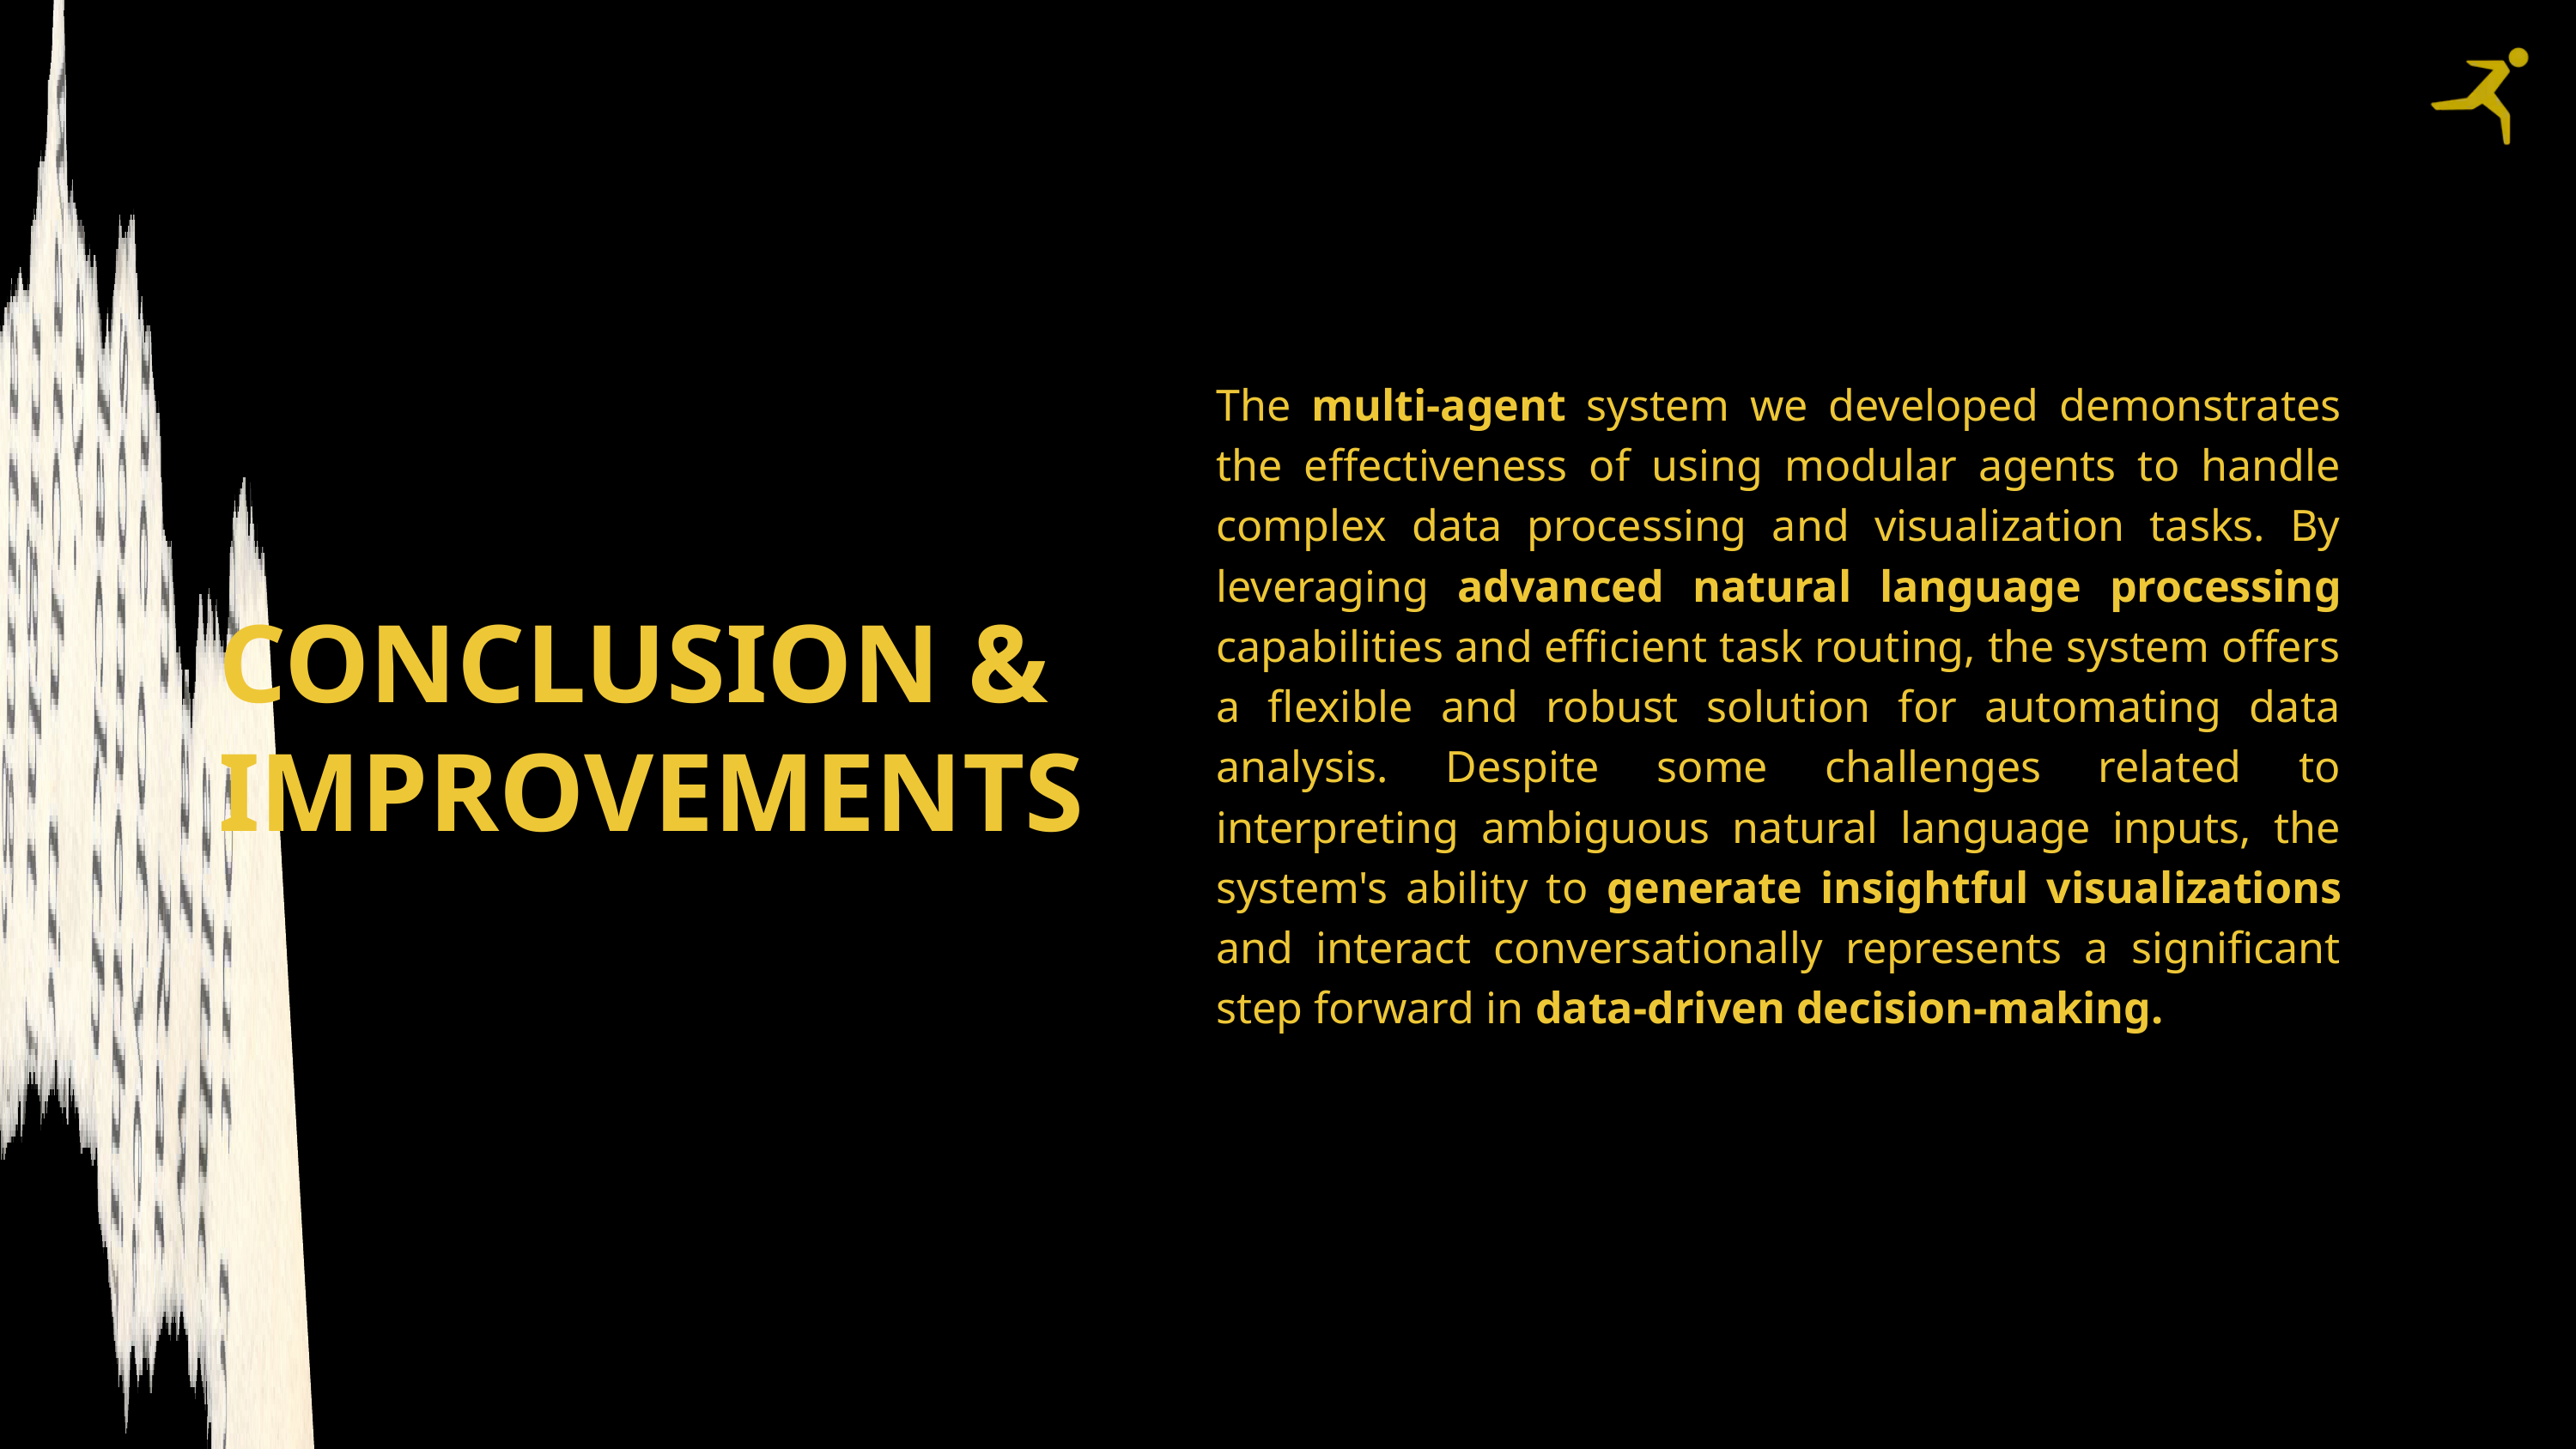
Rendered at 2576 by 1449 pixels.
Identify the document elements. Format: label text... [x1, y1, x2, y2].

text_box CONCLUSION & IMPROVEMENTS [218, 595, 1216, 853]
text_box The multi-agent system we developed demonstrates the effectiveness of using modular agents to handle complex data processing and visualization tasks. By leveraging advanced natural language processing capabilities and efficient task routing, the system offers a flexible and robust solution for automating data analysis. Despite some challenges related to interpreting ambiguous natural language inputs, the system's ability to generate insightful visualizations and interact conversationally represents a significant step forward in data-driven decision-making. [1216, 368, 2342, 1034]
text_box [2420, 21, 2536, 188]
text_box [0, 0, 315, 1449]
